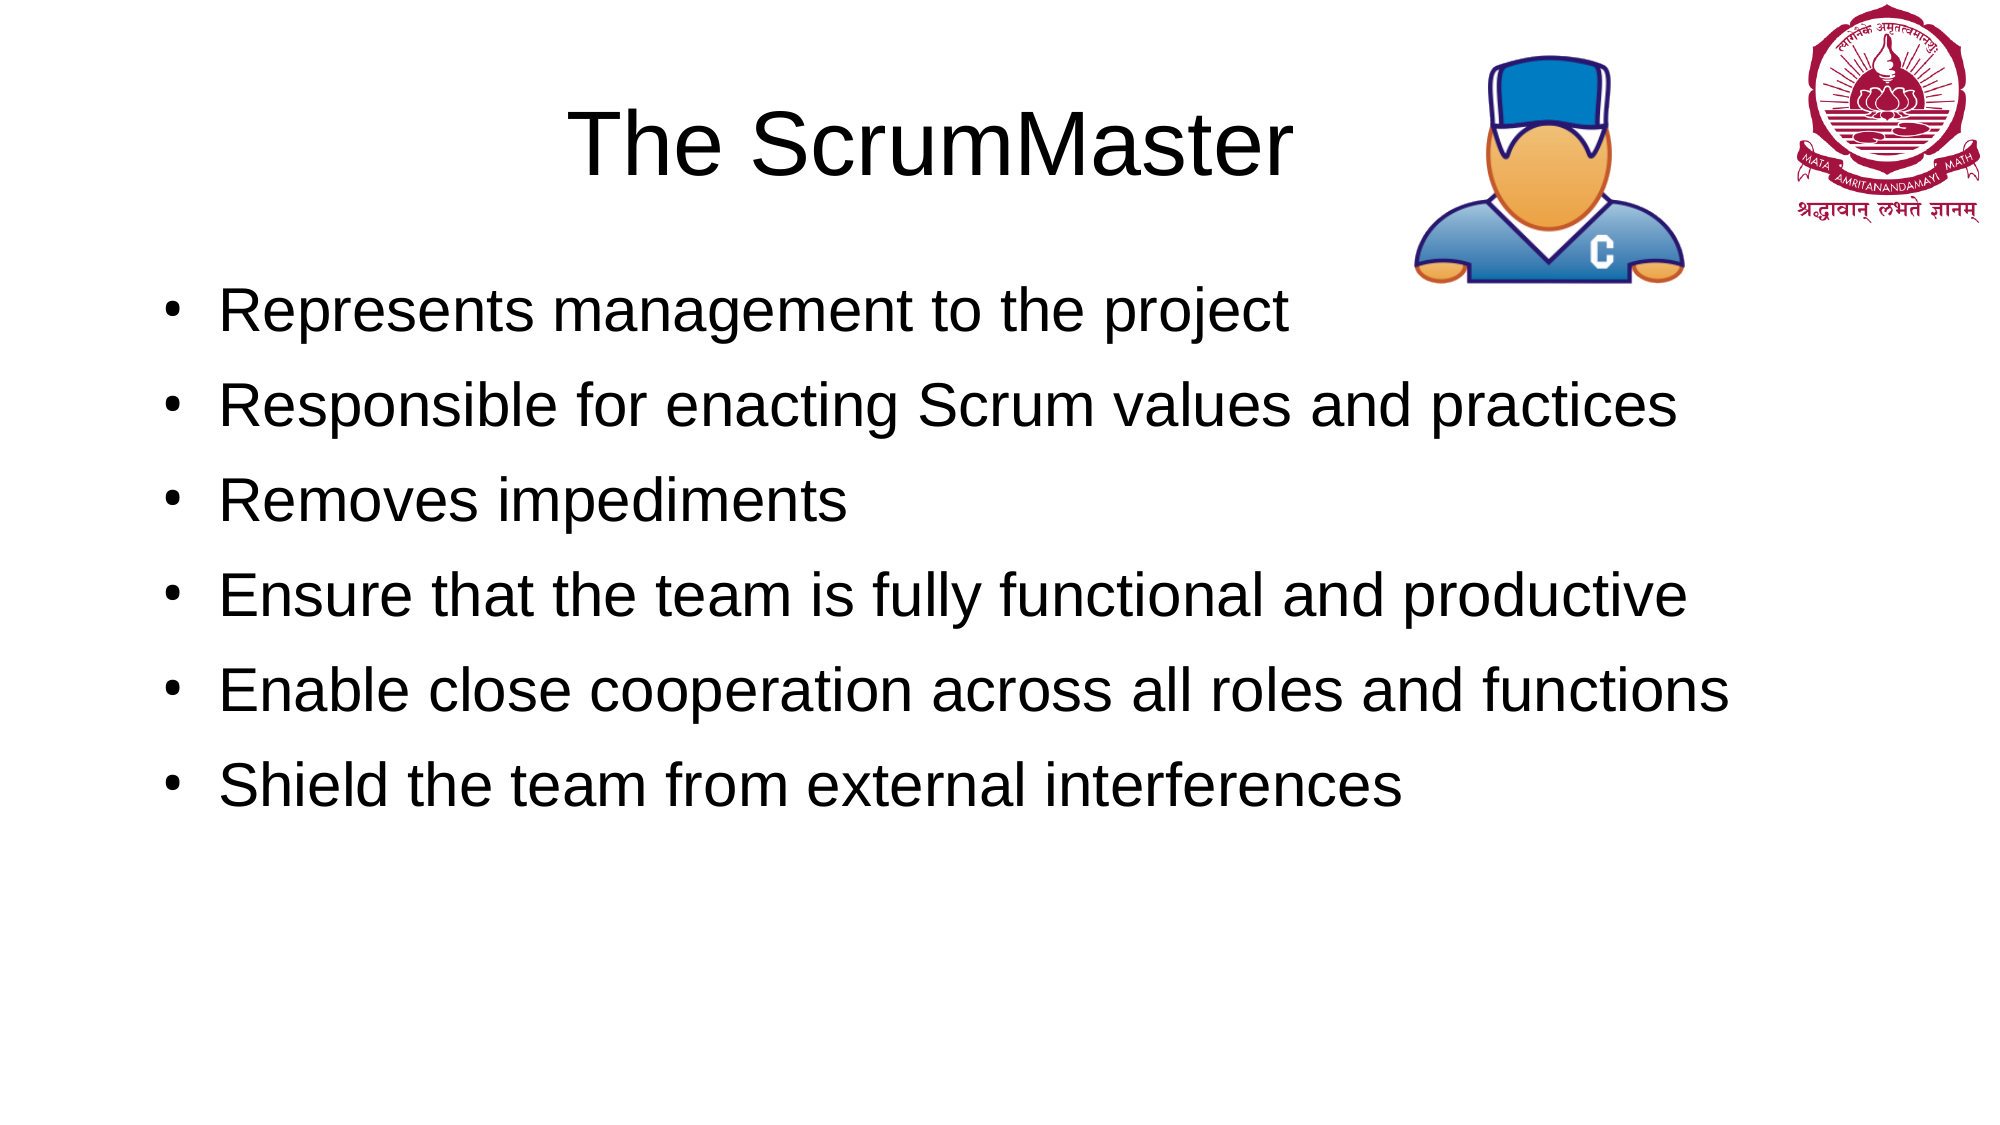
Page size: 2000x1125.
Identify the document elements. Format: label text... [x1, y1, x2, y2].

picture [1776, 1, 2000, 225]
title The ScrumMaster [99, 45, 1763, 233]
picture [1413, 55, 1685, 284]
list Represents management to the project Responsible for enacting Scrum values and practices Removes impediments Ensure that the team is fully functional and productive Enable close cooperation across all roles and functions Shield the team from external interferences [99, 262, 1900, 1005]
